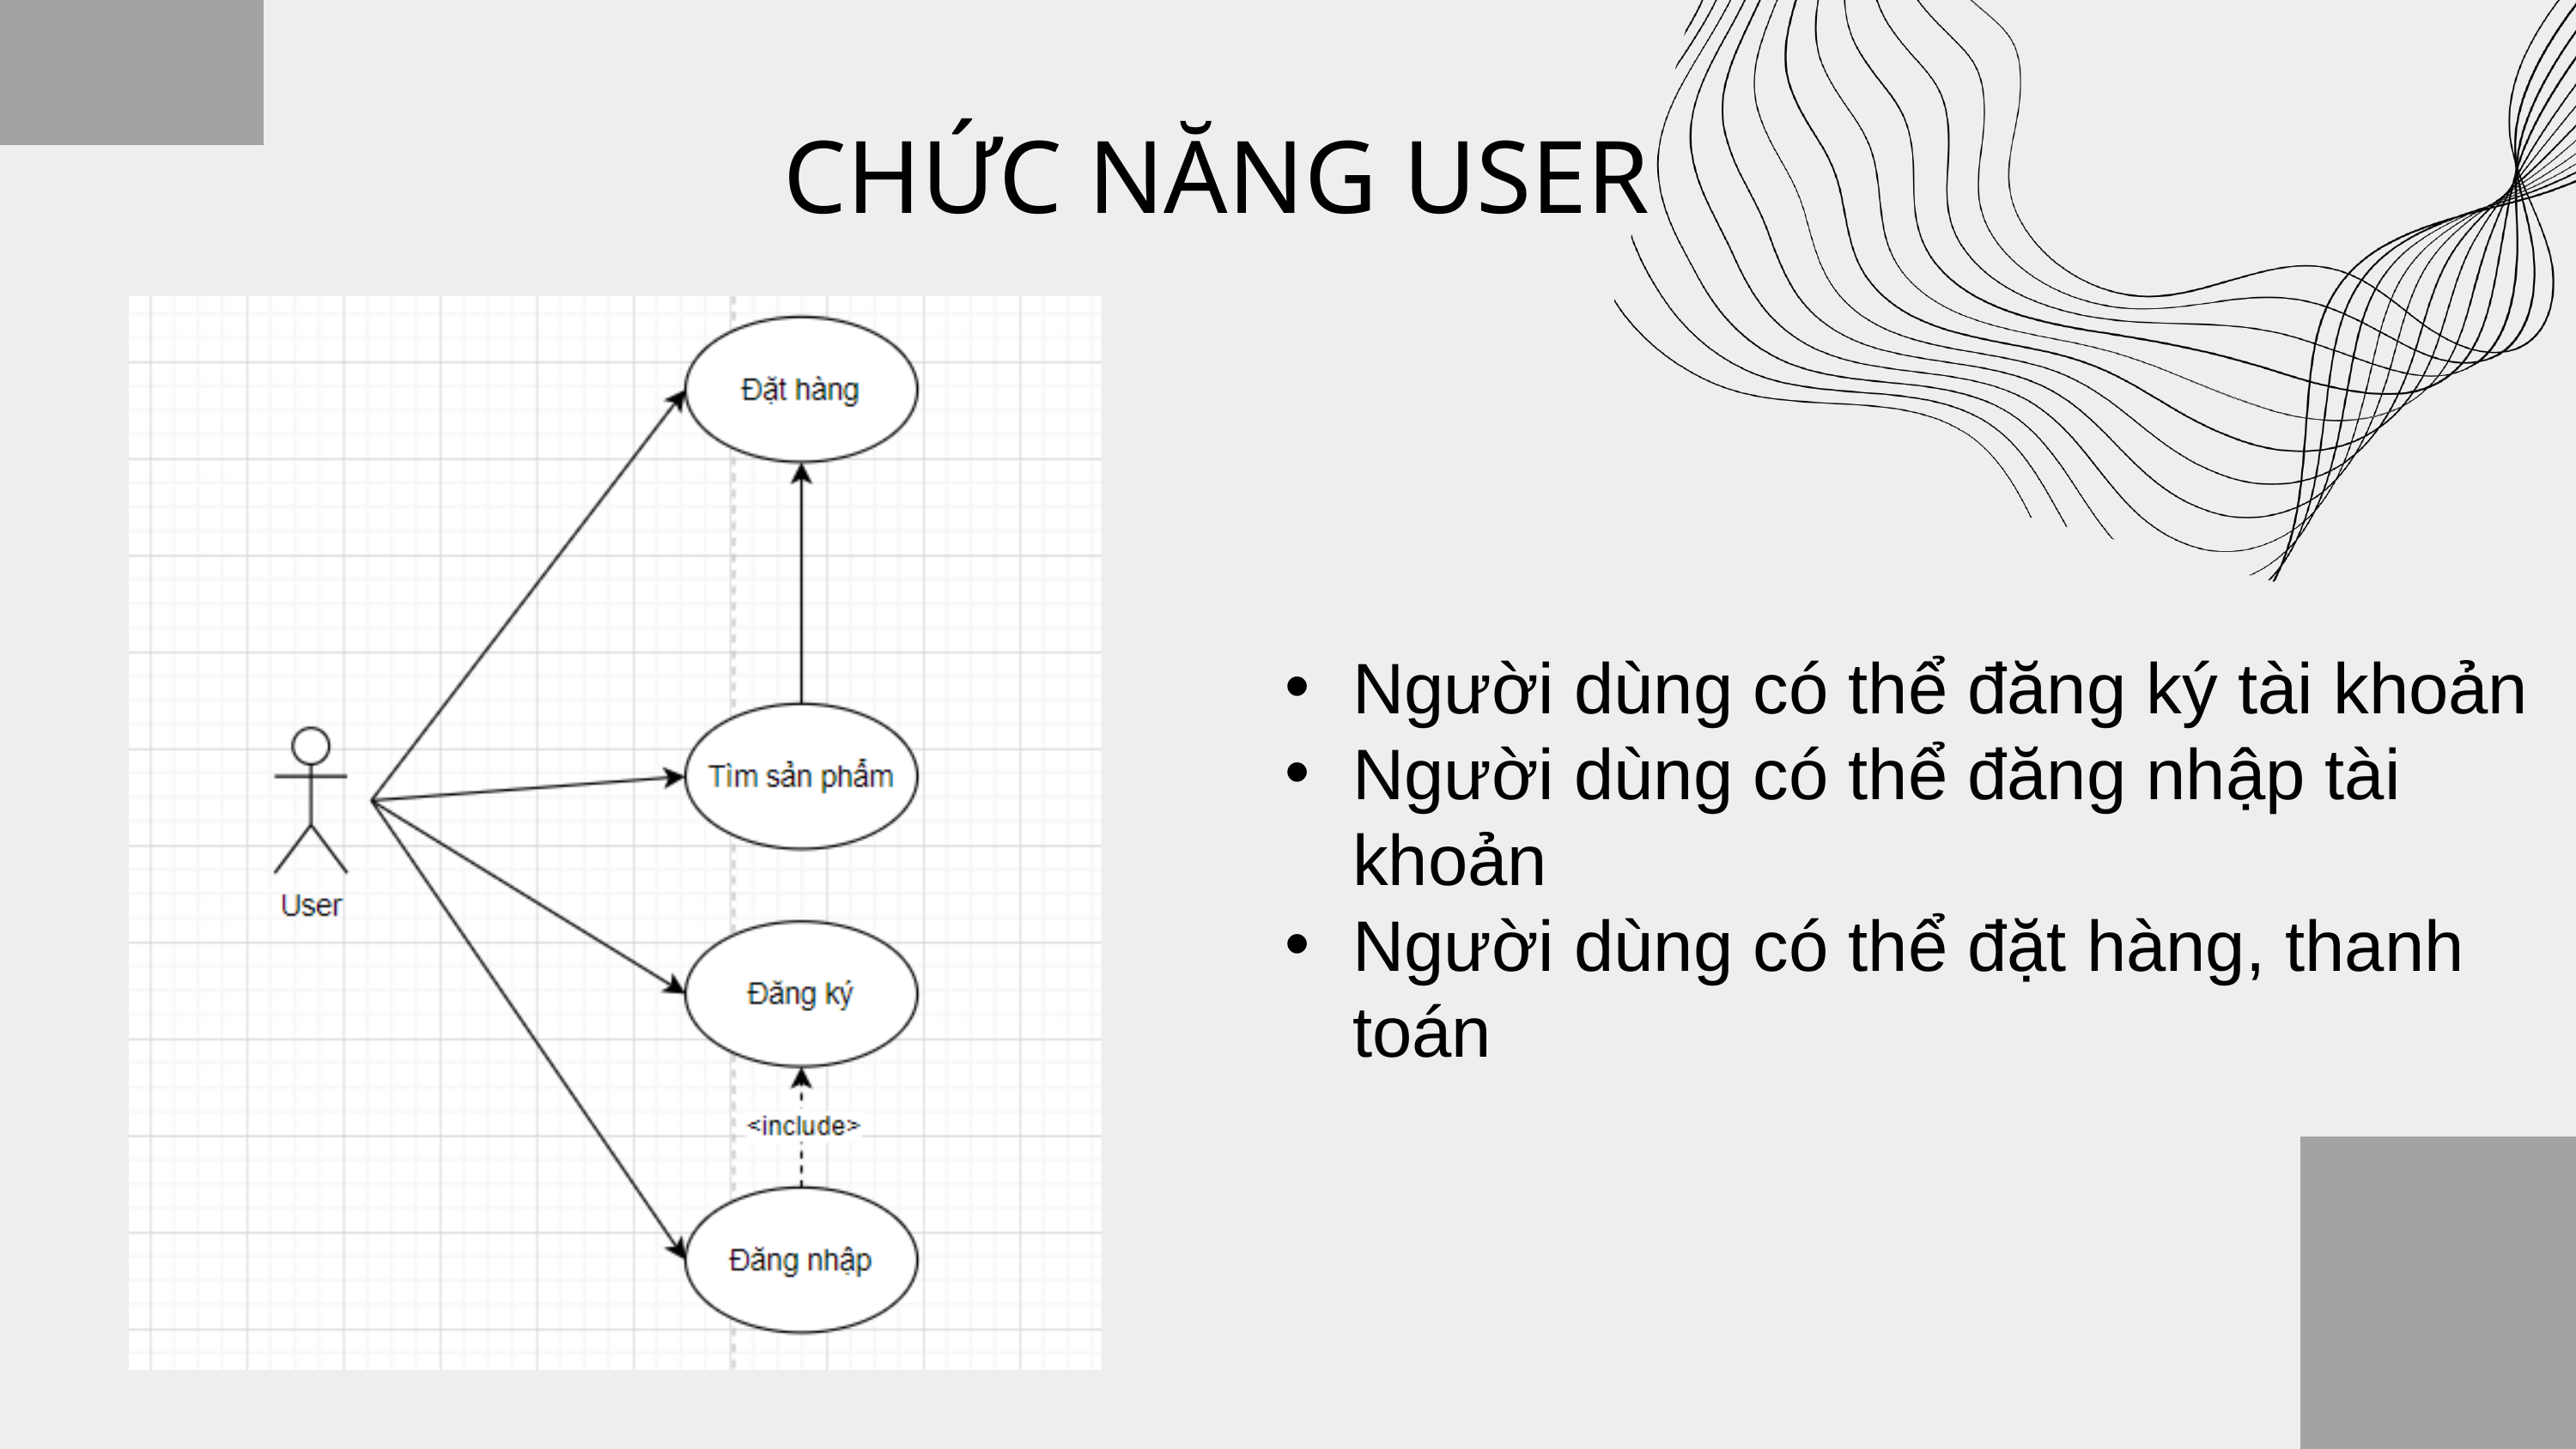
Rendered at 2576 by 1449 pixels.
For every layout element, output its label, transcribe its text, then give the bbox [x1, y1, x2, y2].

text_box CHỨC NĂNG USER [141, 112, 1663, 233]
text_box [1588, 0, 2576, 654]
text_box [0, 0, 264, 145]
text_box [2300, 1136, 2576, 1449]
text_box Người dùng có thể đăng ký tài khoản Người dùng có thể đăng nhập tài khoản Người dùng có thể đặt hàng, thanh toán [1216, 642, 2576, 1072]
text_box [129, 296, 1102, 1370]
